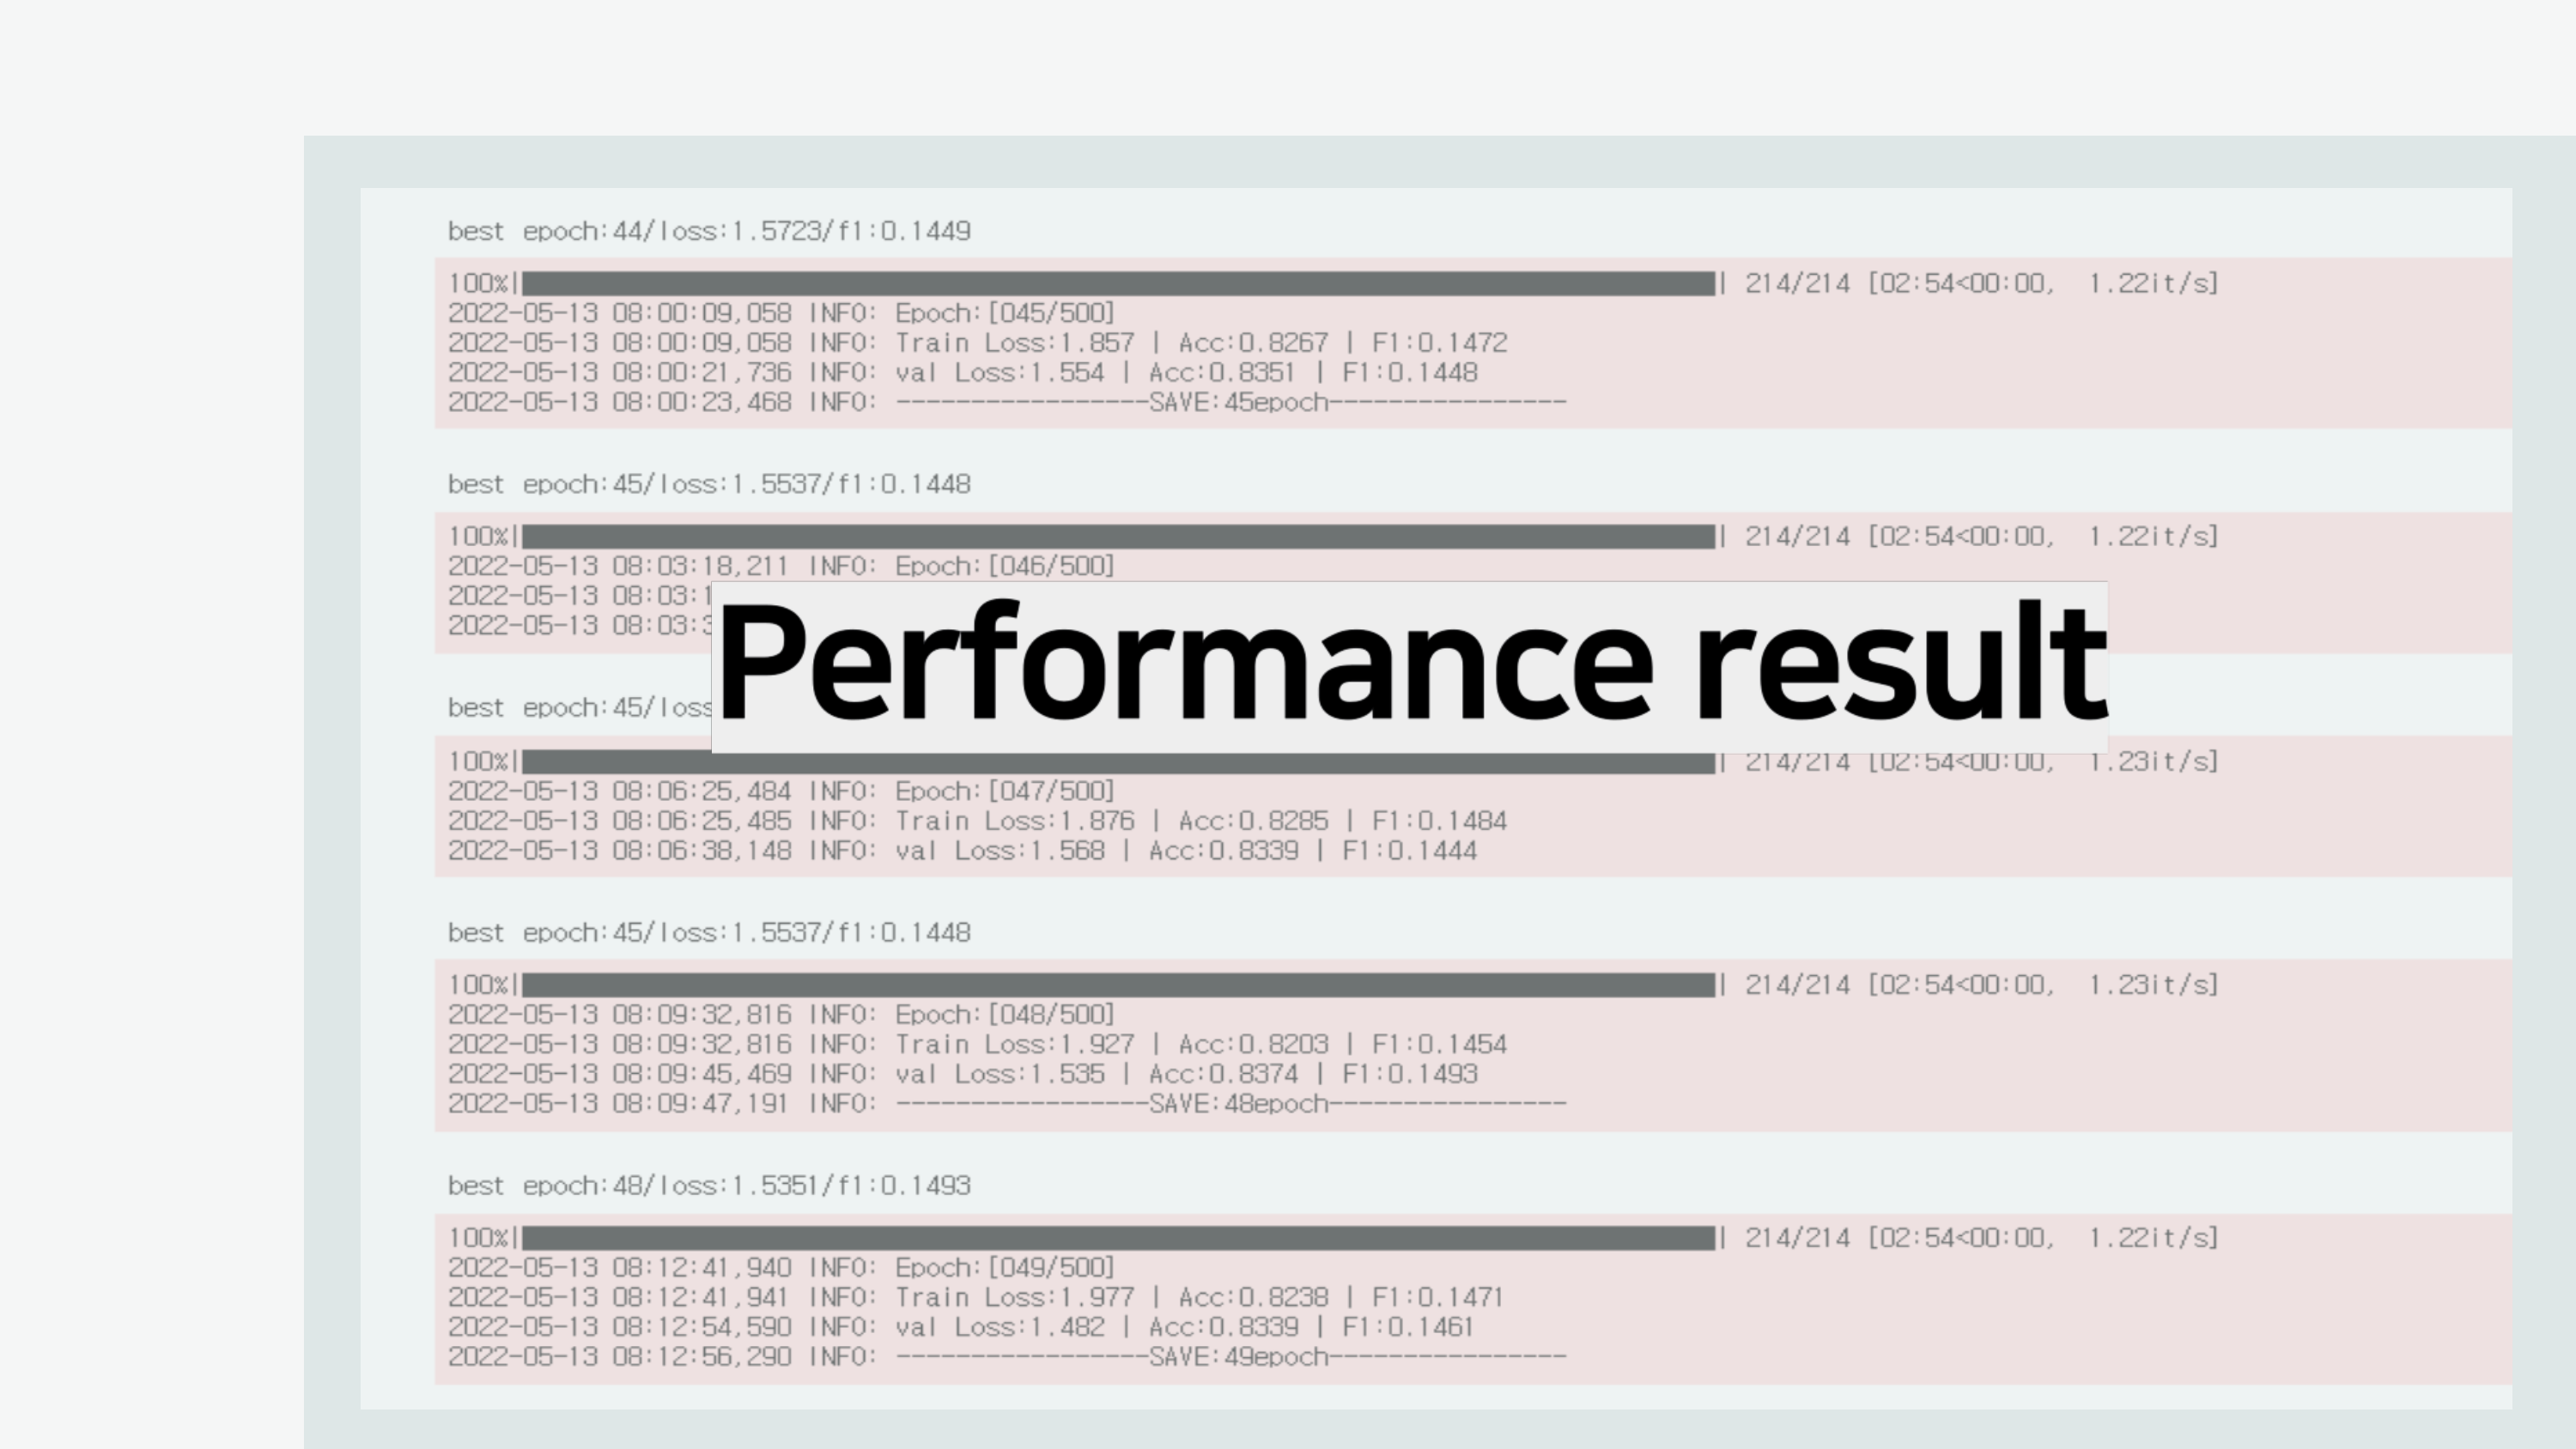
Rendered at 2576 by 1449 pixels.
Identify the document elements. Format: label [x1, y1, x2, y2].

picture [649, 497, 2297, 908]
text_box [303, 135, 2576, 1449]
text_box [360, 187, 2512, 1410]
